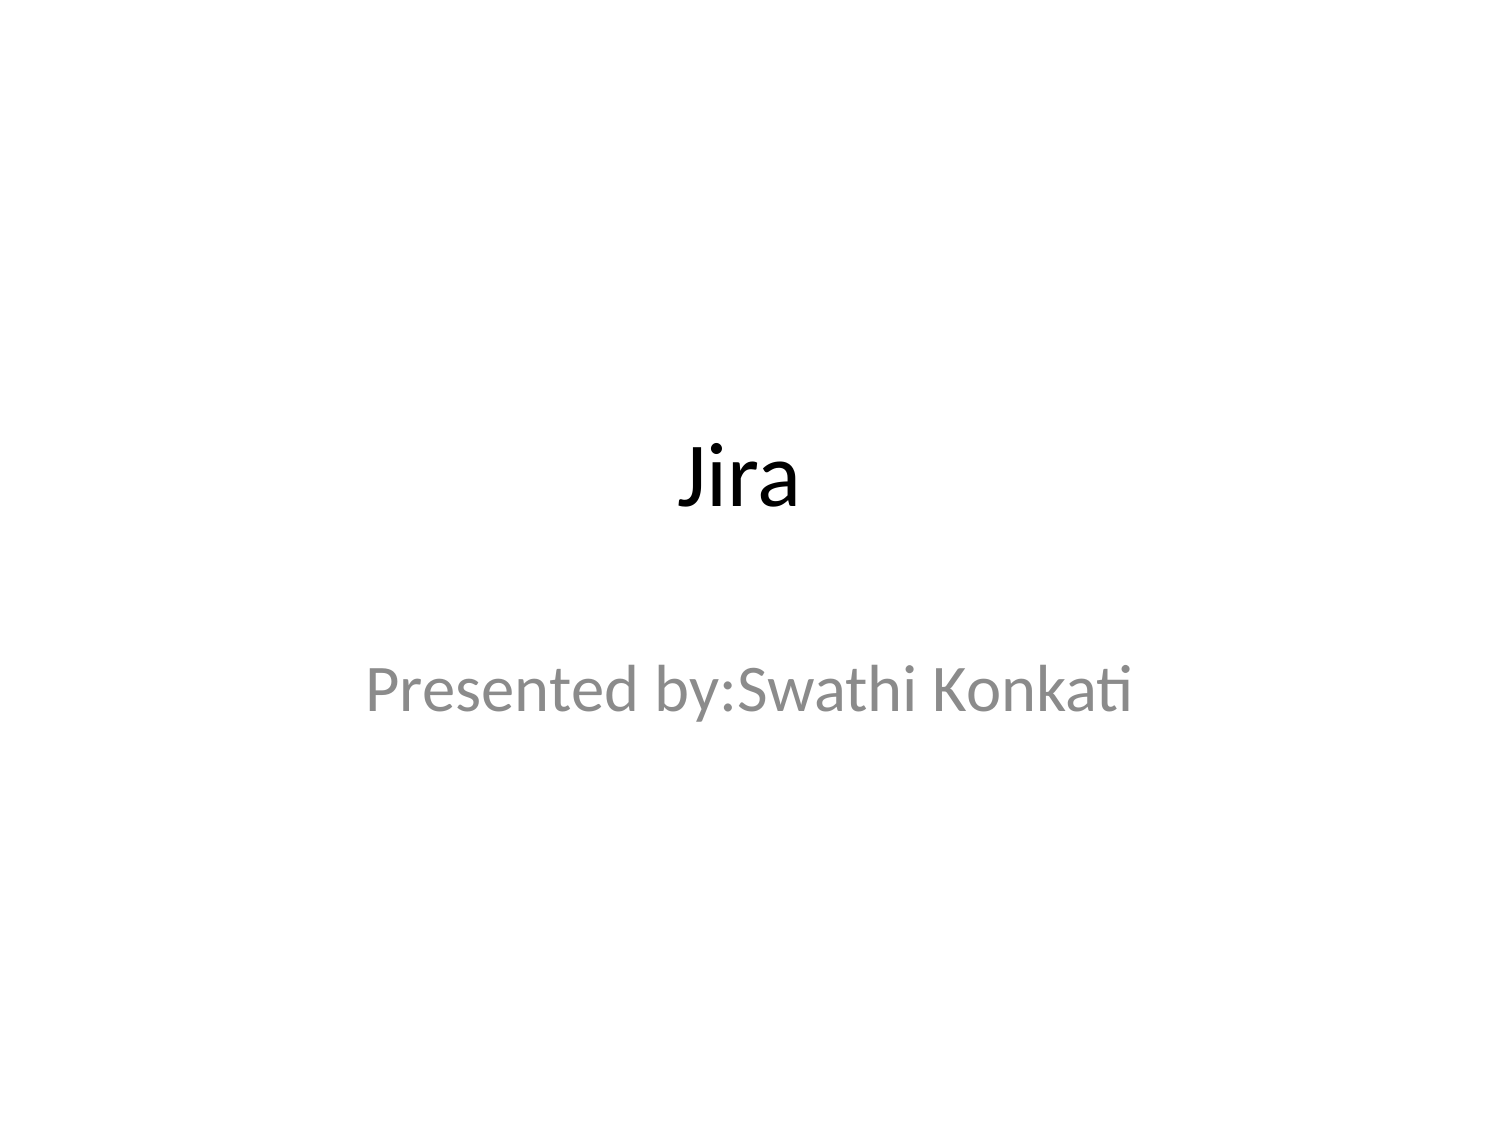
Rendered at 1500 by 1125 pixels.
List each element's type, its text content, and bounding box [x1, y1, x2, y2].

subtitle Presented by:Swathi Konkati [225, 637, 1275, 925]
title Jira [112, 349, 1388, 591]
